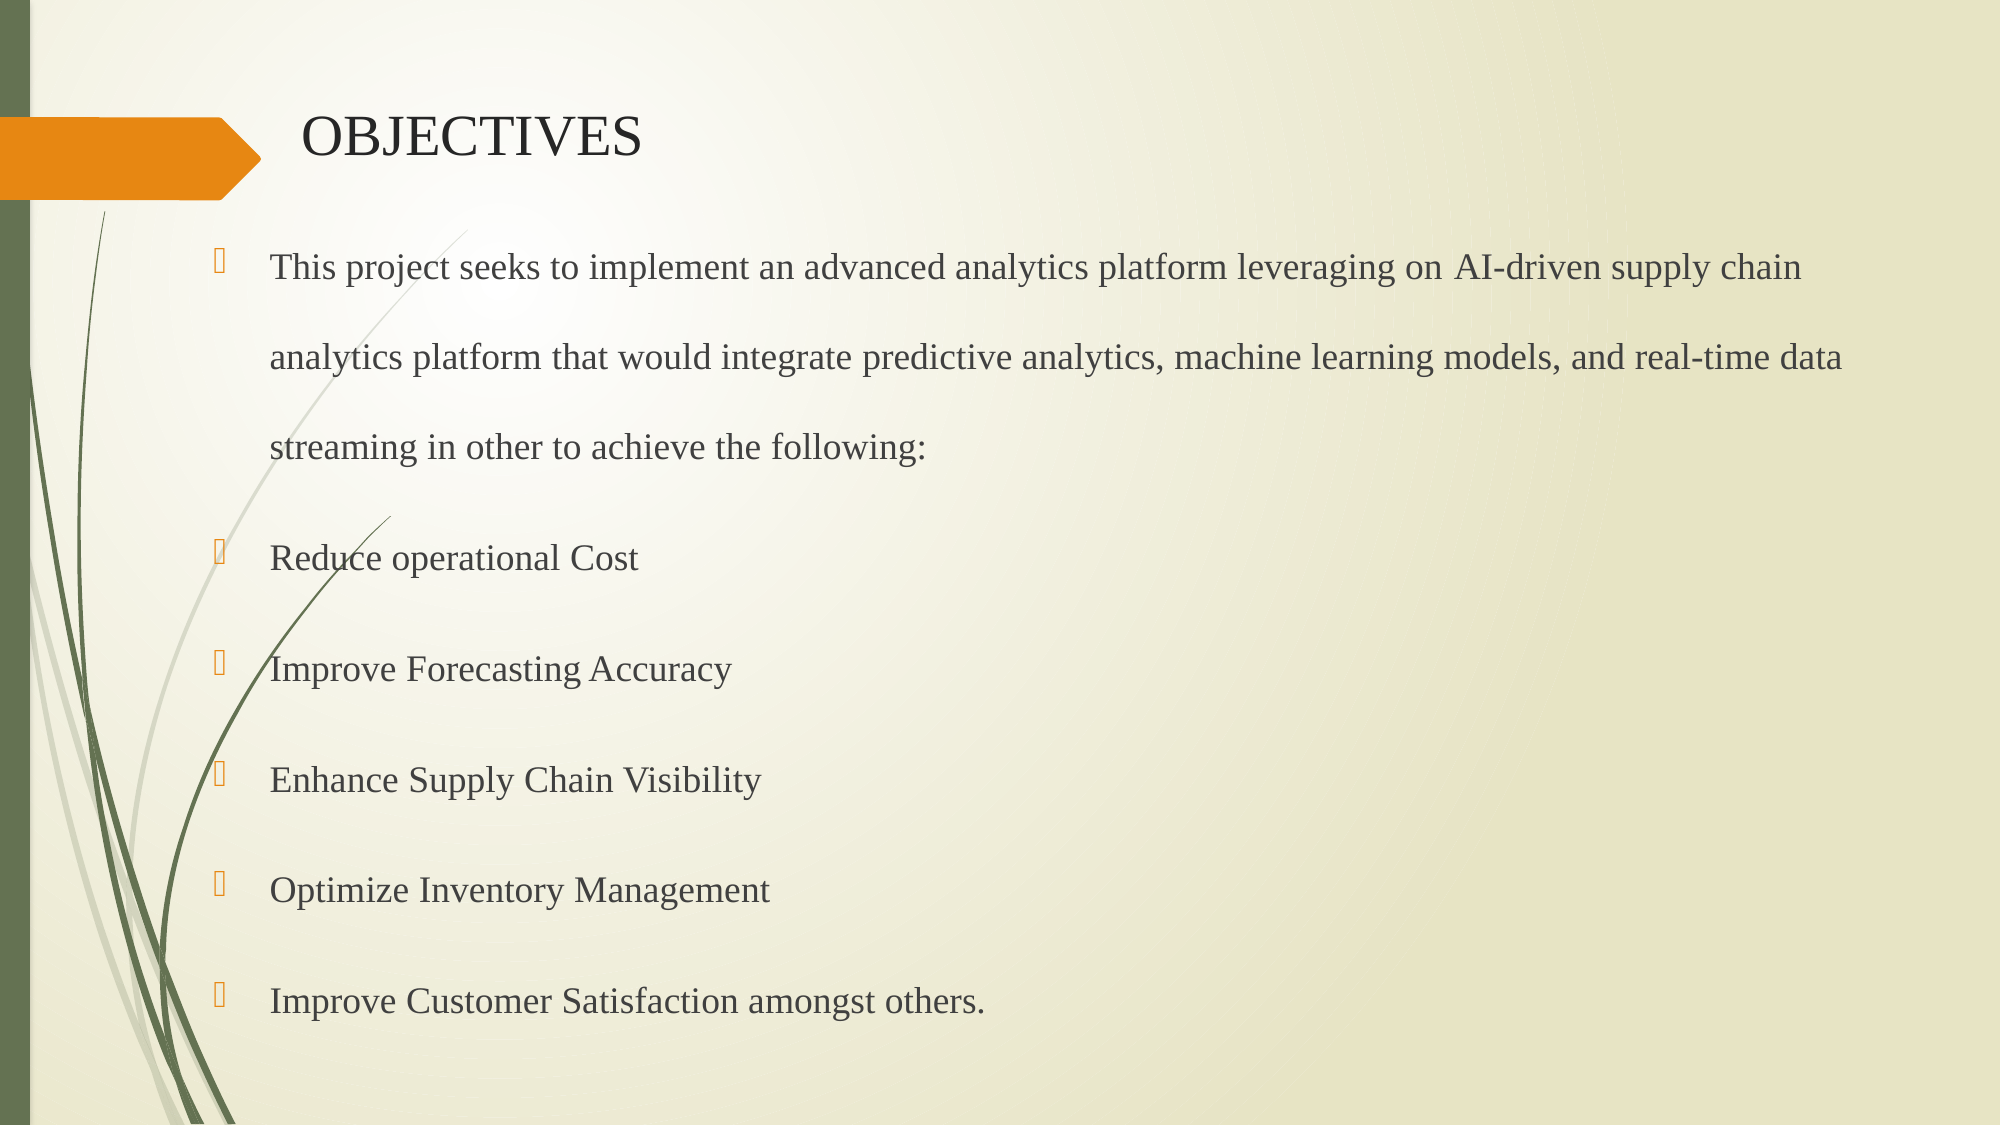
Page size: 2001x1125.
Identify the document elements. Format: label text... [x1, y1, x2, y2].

list This project seeks to implement an advanced analytics platform leveraging on AI-driven supply chain analytics platform that would integrate predictive analytics, machine learning models, and real-time data streaming in other to achieve the following: Reduce operational Cost Improve Forecasting Accuracy Enhance Supply Chain Visibility Optimize Inventory Management Improve Customer Satisfaction amongst others. [198, 189, 1888, 1036]
title OBJECTIVES [286, 89, 1888, 189]
